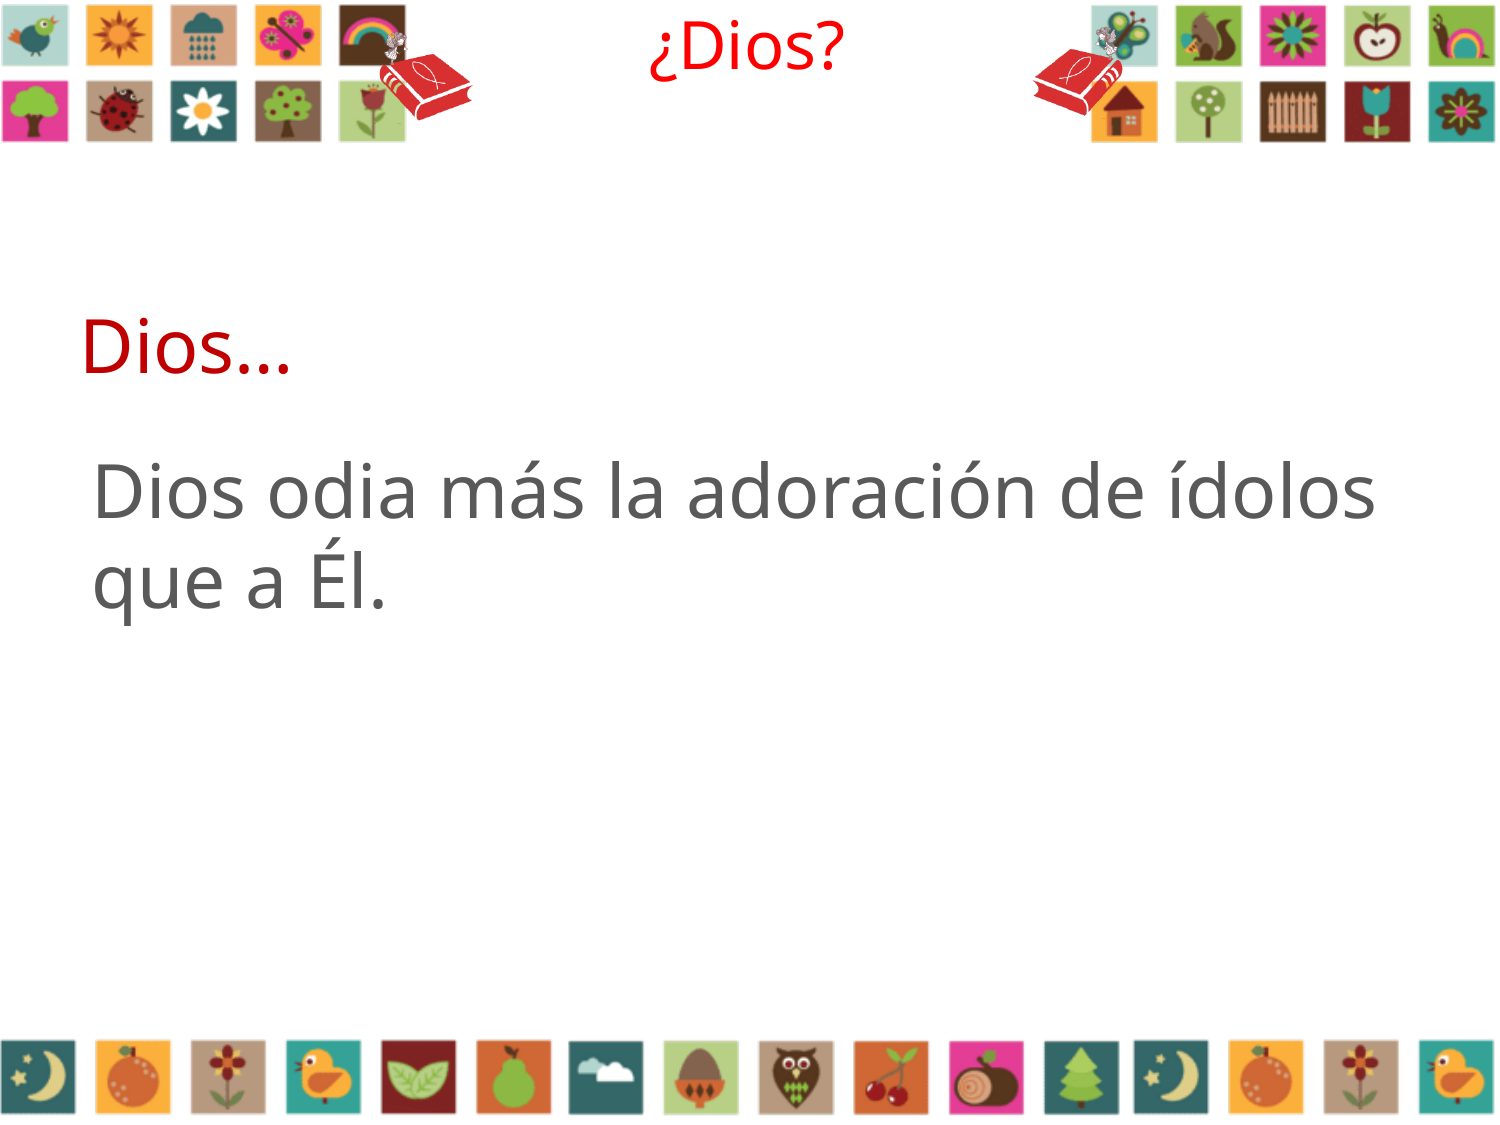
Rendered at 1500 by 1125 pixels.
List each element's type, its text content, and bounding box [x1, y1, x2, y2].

text_box Dios… [64, 290, 1412, 396]
text_box Dios odia más la adoración de ídolos que a Él. [76, 436, 1424, 722]
picture [1000, 3, 1500, 150]
text_box ¿Dios? [414, 0, 1080, 91]
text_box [0, 1028, 1500, 1118]
picture [0, 3, 505, 150]
